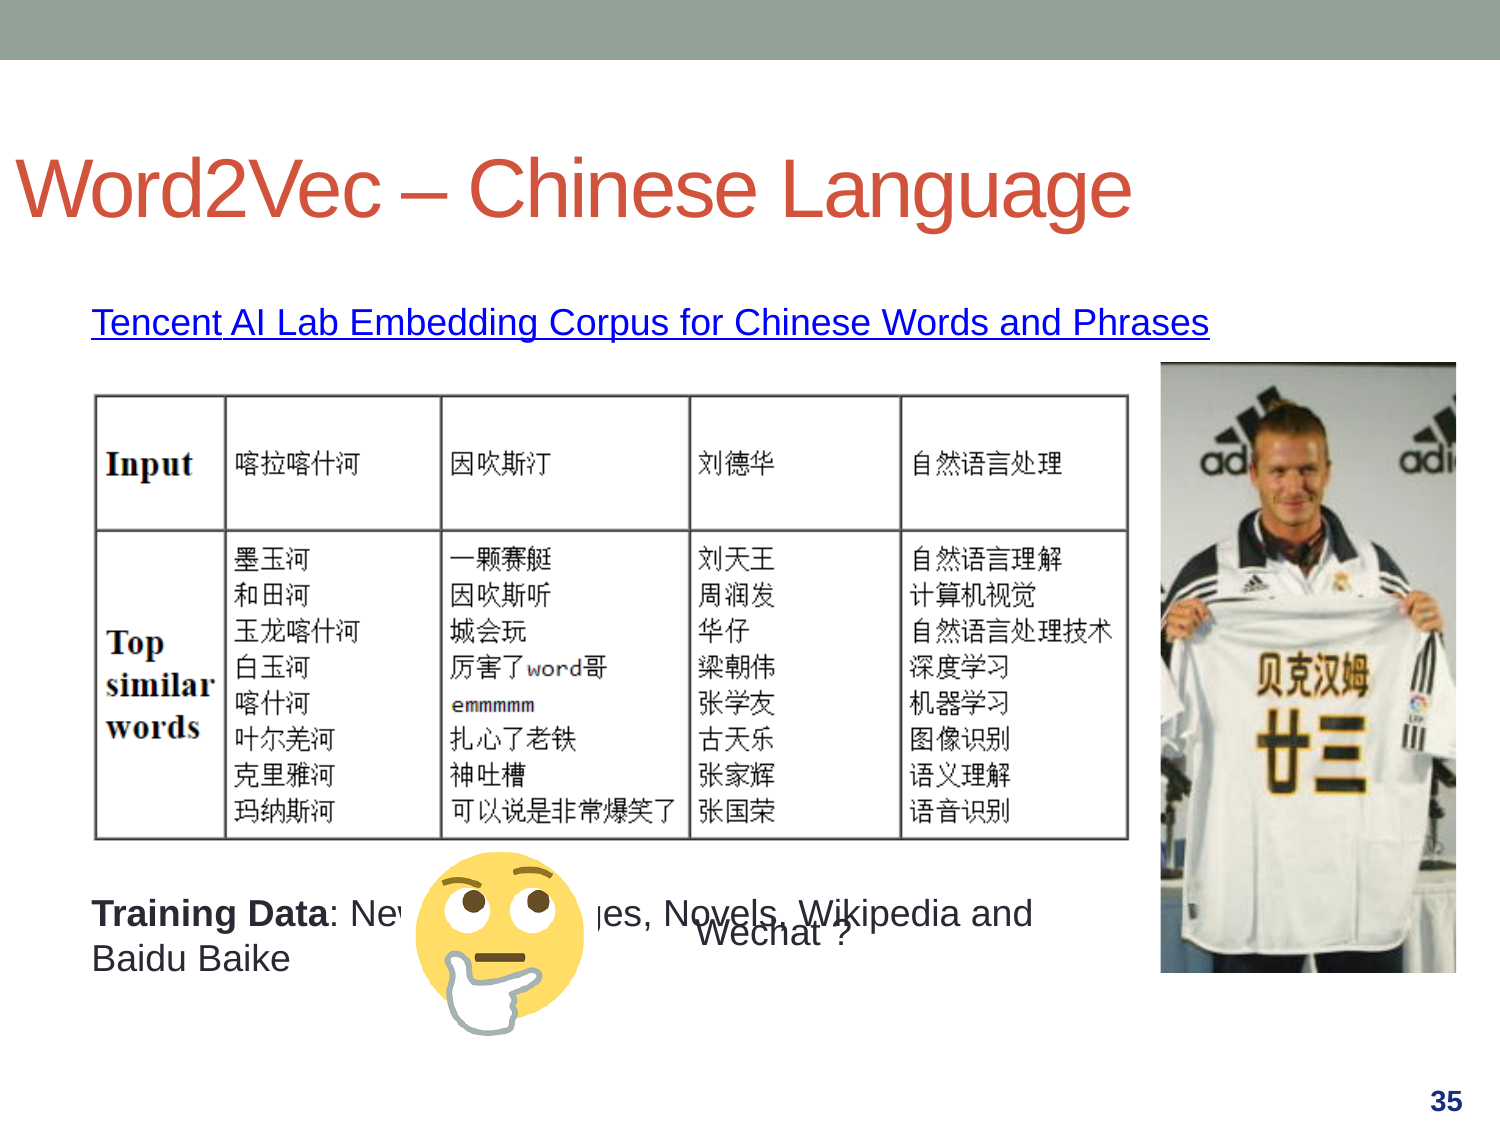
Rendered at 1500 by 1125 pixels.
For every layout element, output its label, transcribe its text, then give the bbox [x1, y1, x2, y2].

slide_number 35 [1415, 1070, 1499, 1125]
text_box Training Data: News, Webpages, Novels, Wikipedia and Baidu Baike [76, 881, 397, 987]
text_box Wechat ? [680, 900, 868, 960]
text_box Training Data: News, Webpages, Novels, Wikipedia and Baidu Baike [607, 881, 1137, 987]
picture [1160, 362, 1457, 974]
text_box Tencent AI Lab Embedding Corpus for Chinese Words and Phrases [76, 291, 1376, 396]
text_box [64, 278, 1483, 397]
title Word2Vec – Chinese Language [0, 101, 1325, 266]
picture [88, 385, 1138, 1043]
